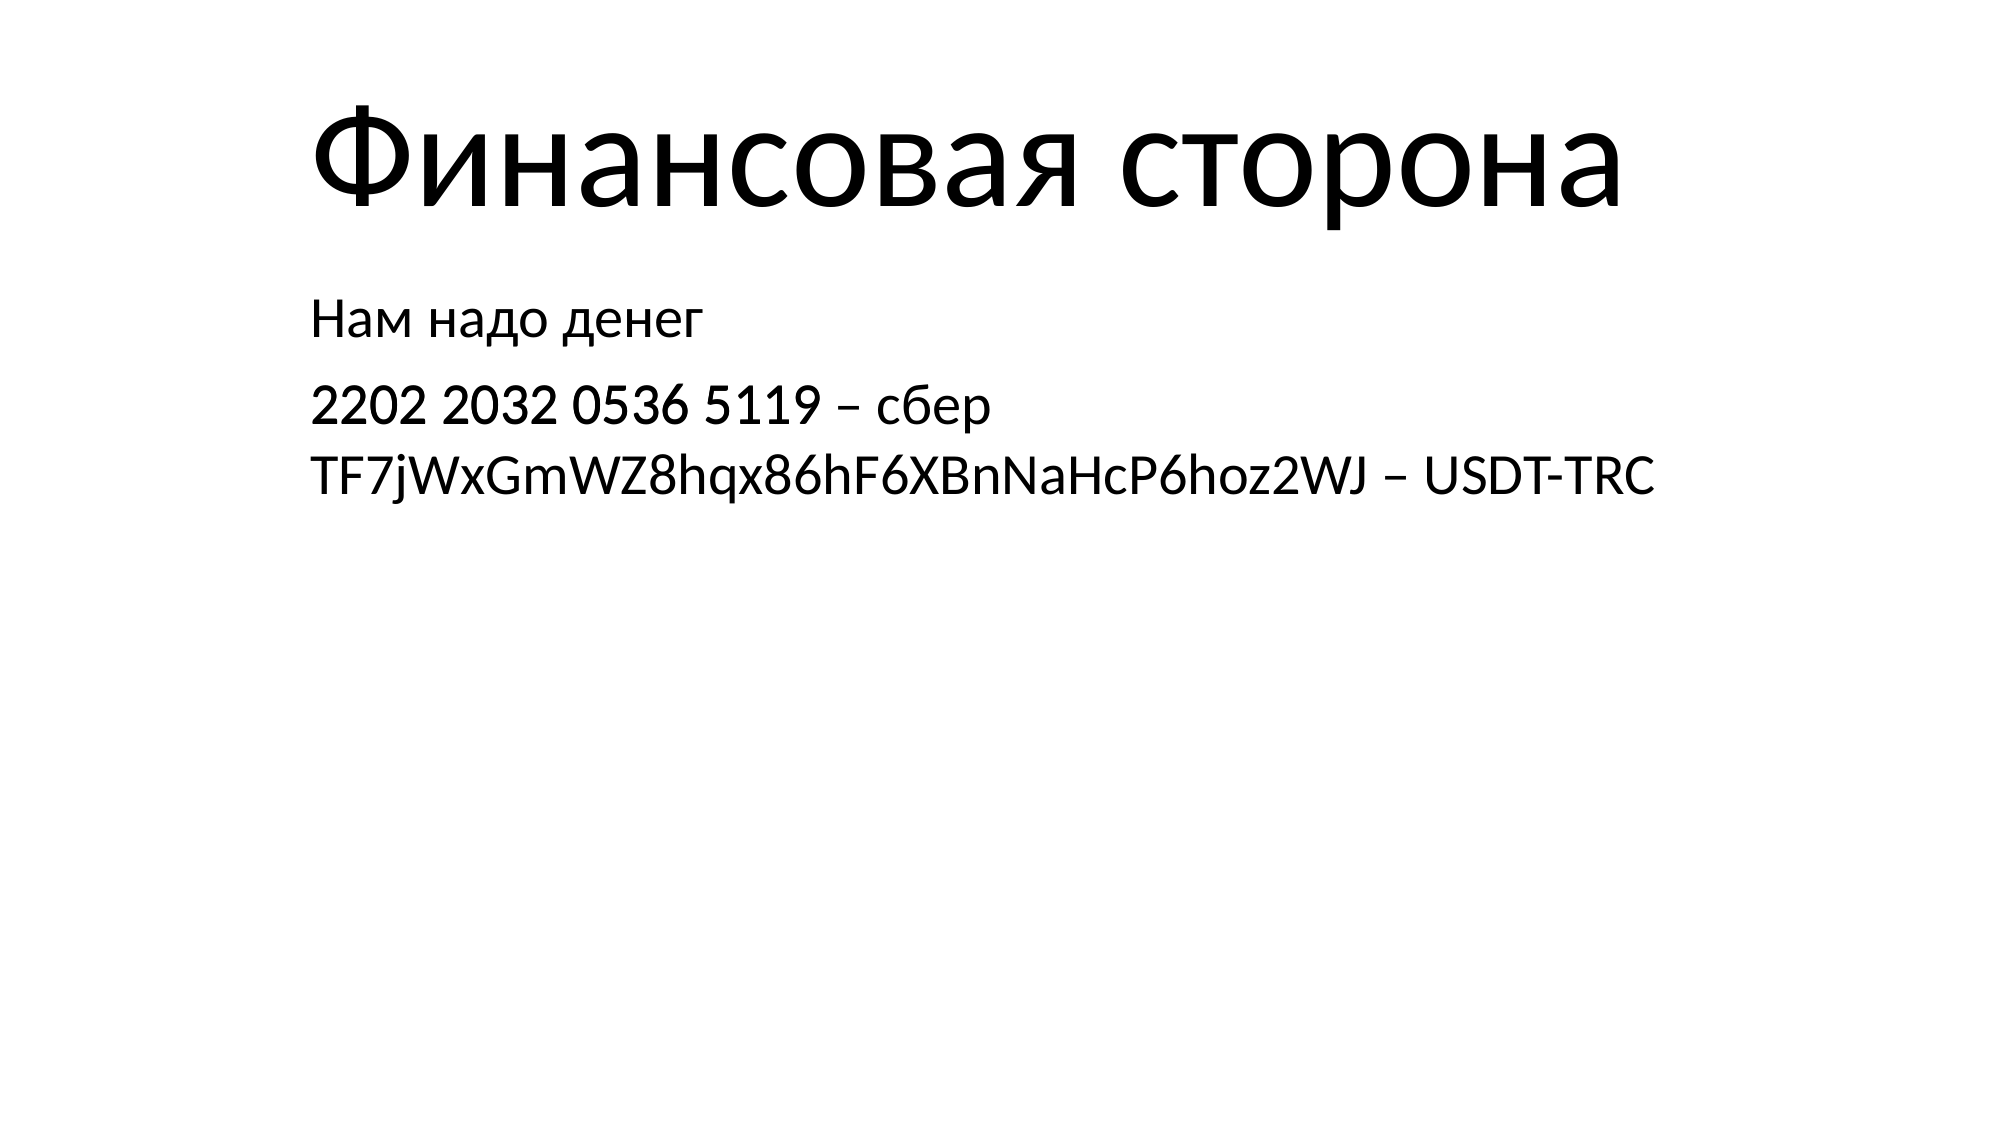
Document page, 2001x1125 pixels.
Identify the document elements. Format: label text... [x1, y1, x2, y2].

text_box 2202 2032 0536 5119 – сбер TF7jWxGmWZ8hqx86hF6XBnNaHcP6hoz2WJ – USDT-TRC [295, 443, 1689, 514]
text_box 2202 2032 0536 5119 [295, 357, 1689, 443]
text_box Финансовая сторона [295, 49, 1689, 245]
text_box Нам надо денег [295, 271, 1689, 357]
